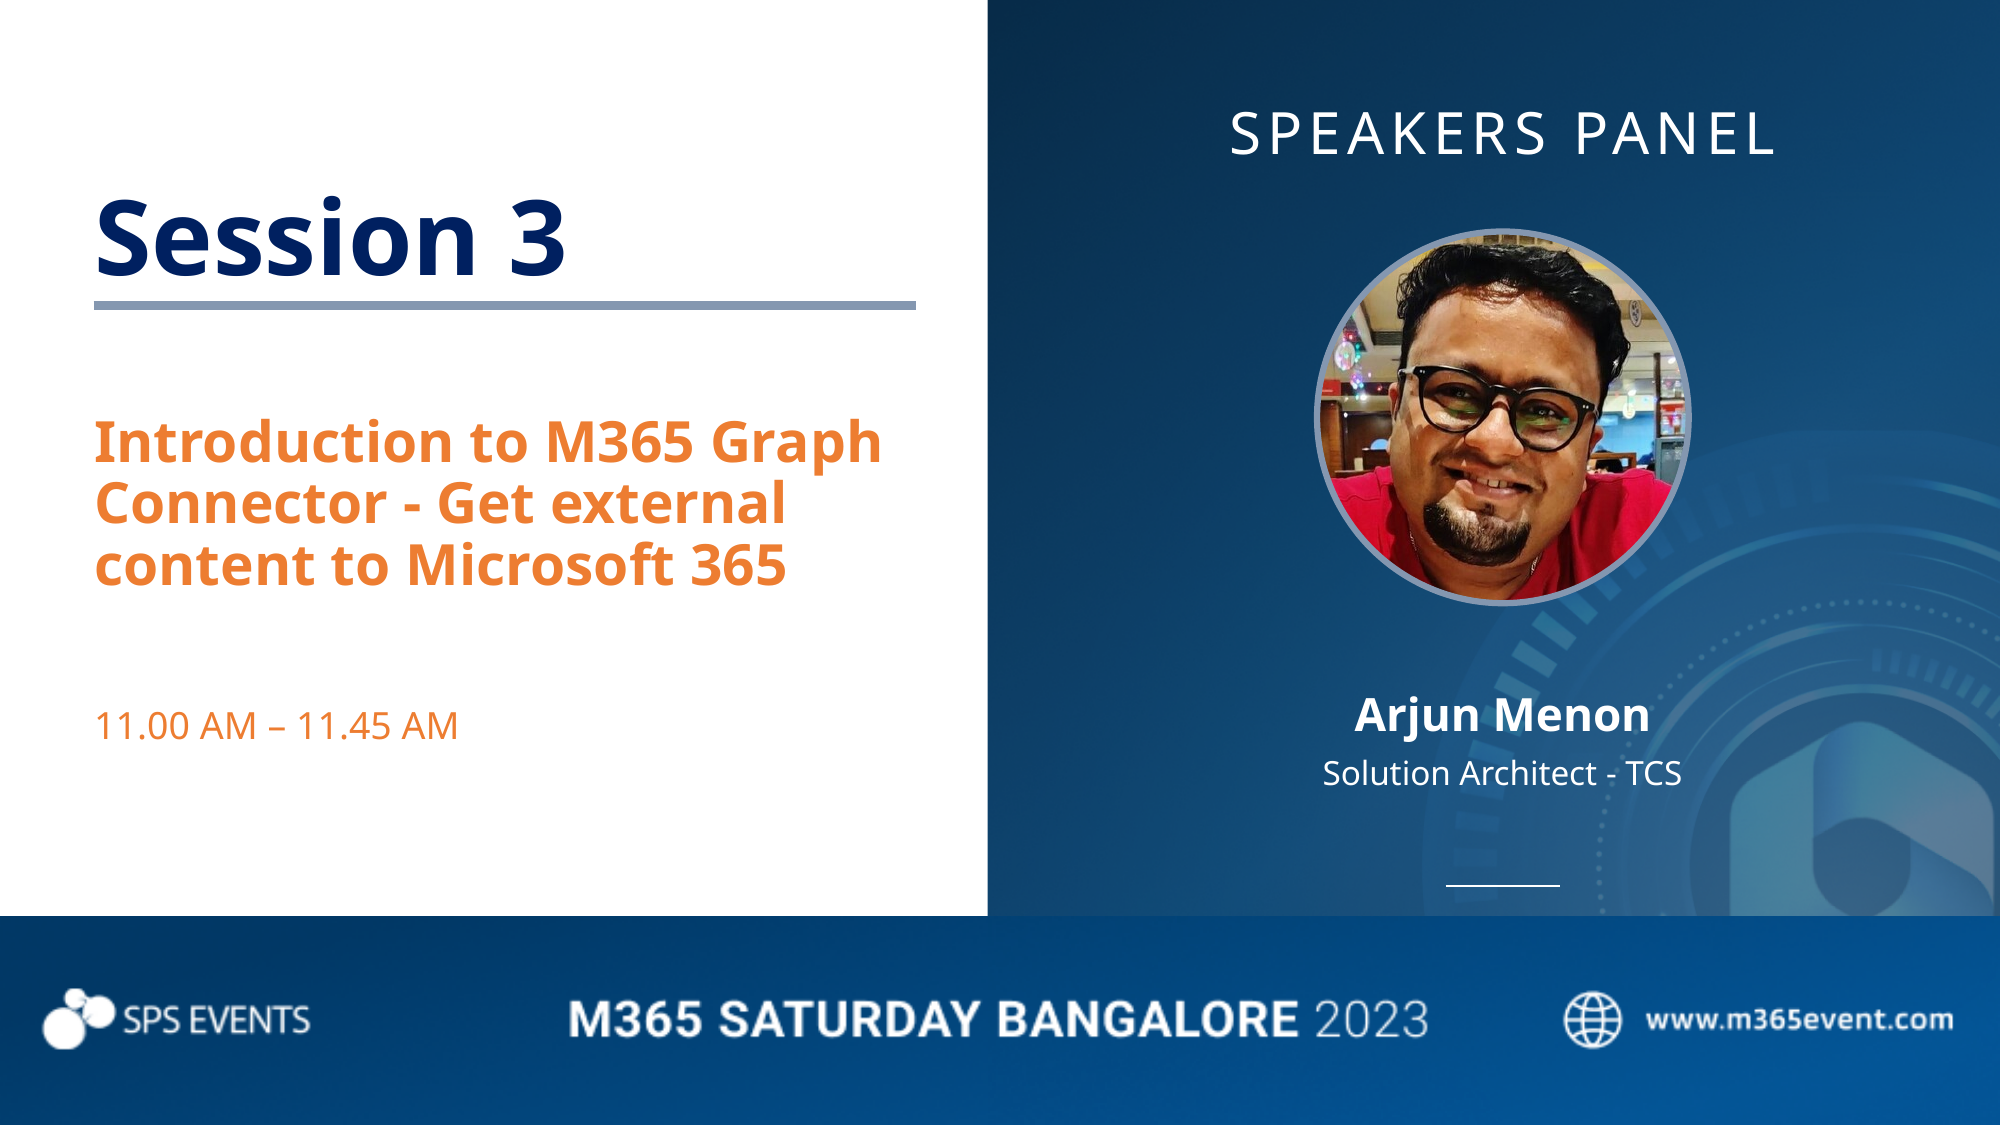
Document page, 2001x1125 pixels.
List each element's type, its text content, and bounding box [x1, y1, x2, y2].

text_box 11.00 AM – 11.45 AM [79, 699, 725, 791]
title Session 3 [79, 43, 725, 306]
text_box Arjun Menon [1128, 678, 1877, 745]
list Introduction to M365 Graph Connector - Get external content to Microsoft 365 [79, 406, 917, 649]
text_box SPEAKERS PANEL [1176, 75, 1829, 175]
picture [0, 0, 2000, 1125]
text_box Solution Architect - TCS [1196, 744, 1810, 855]
